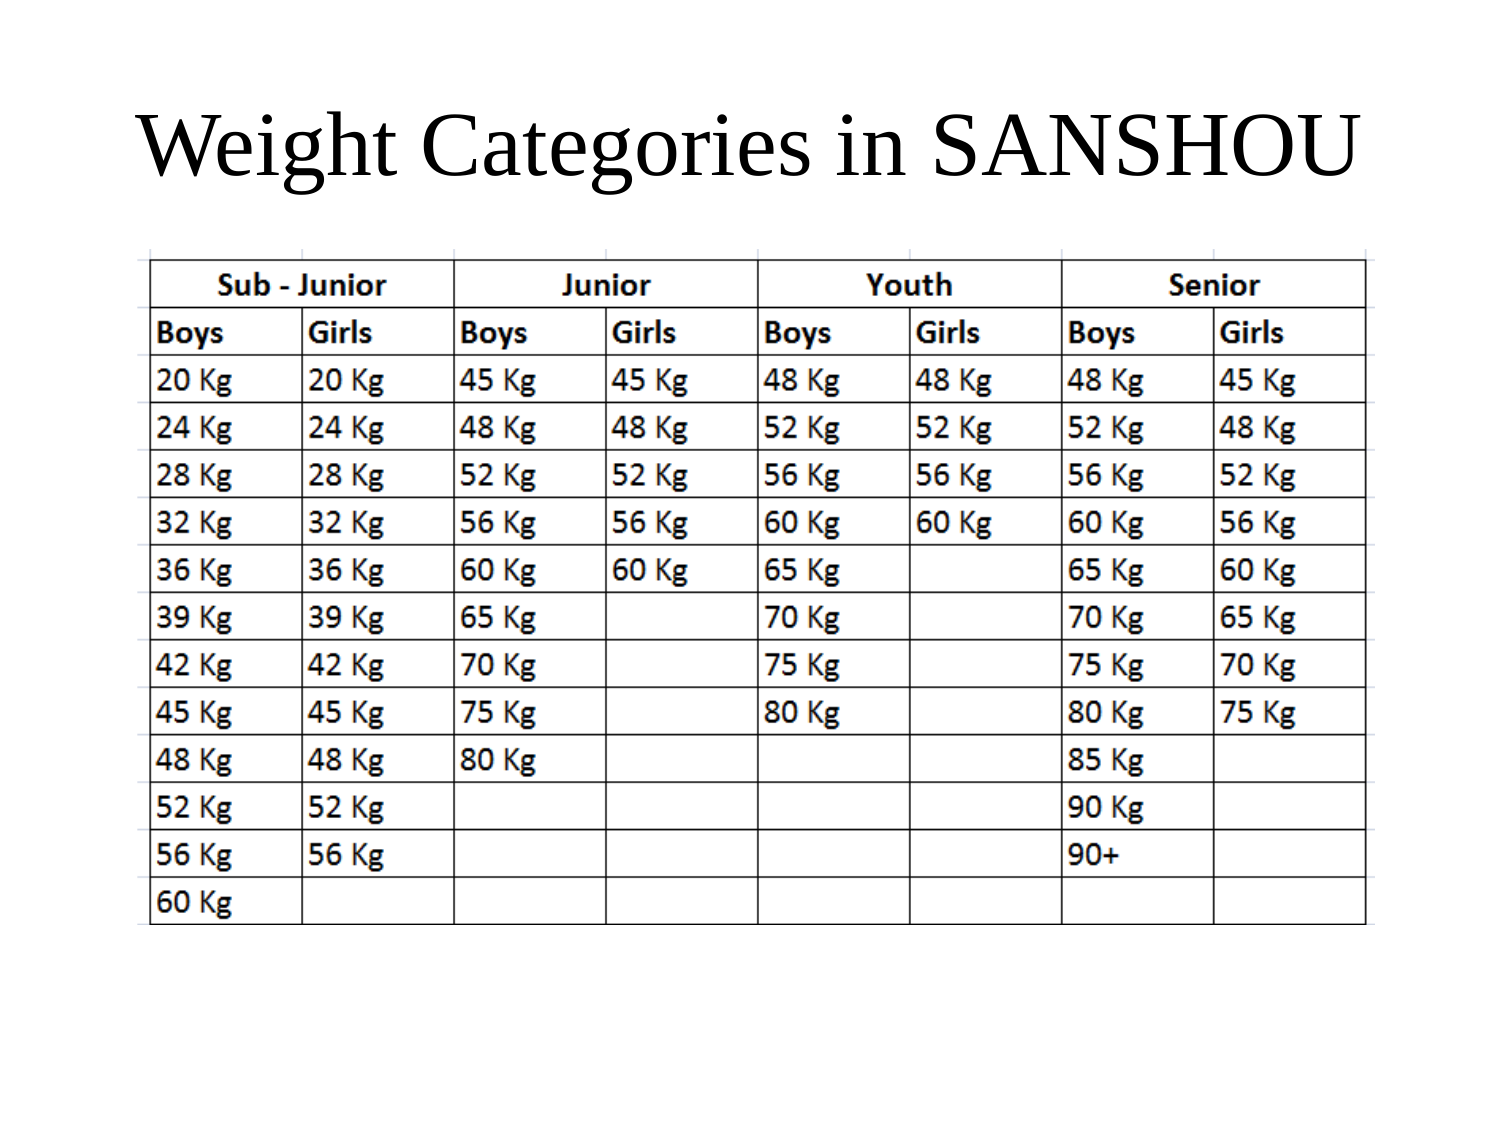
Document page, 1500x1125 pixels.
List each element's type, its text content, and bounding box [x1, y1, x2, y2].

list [137, 249, 1376, 926]
title Weight Categories in SANSHOU [75, 45, 1425, 233]
